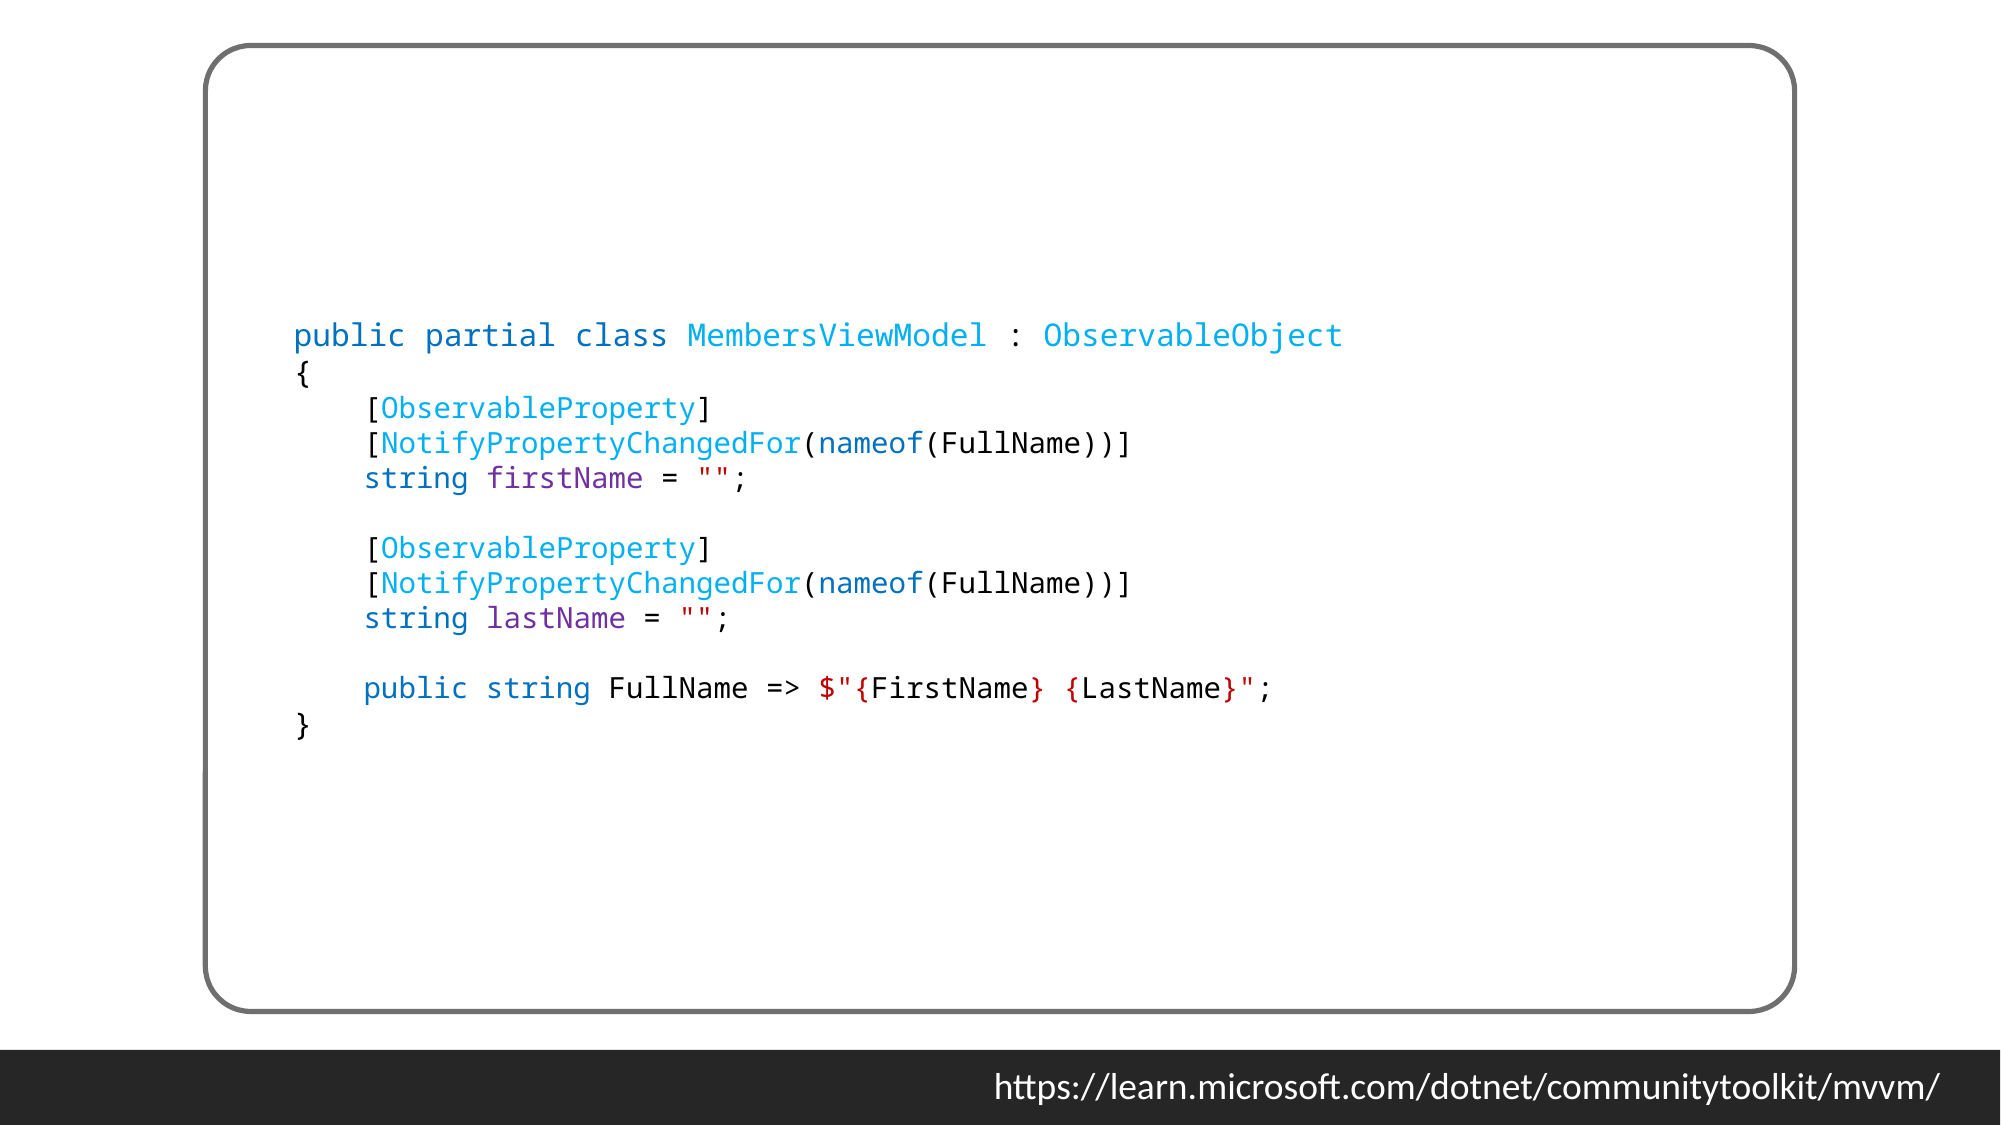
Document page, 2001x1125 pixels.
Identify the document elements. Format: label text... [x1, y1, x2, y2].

title Permanent Tunnels [0, 861, 1650, 1030]
text_box https://learn.microsoft.com/dotnet/communitytoolkit/mvvm/ [0, 1030, 2000, 1125]
text_box public partial class MembersViewModel : ObservableObject { [ObservableProperty] [NotifyPropertyChangedFor(nameof(FullName))] string firstName = ""; [ObservableProperty] [NotifyPropertyChangedFor(nameof(FullName))] string lastName = ""; public string FullName => $"{FirstName} {LastName}"; } [204, 44, 1796, 1013]
